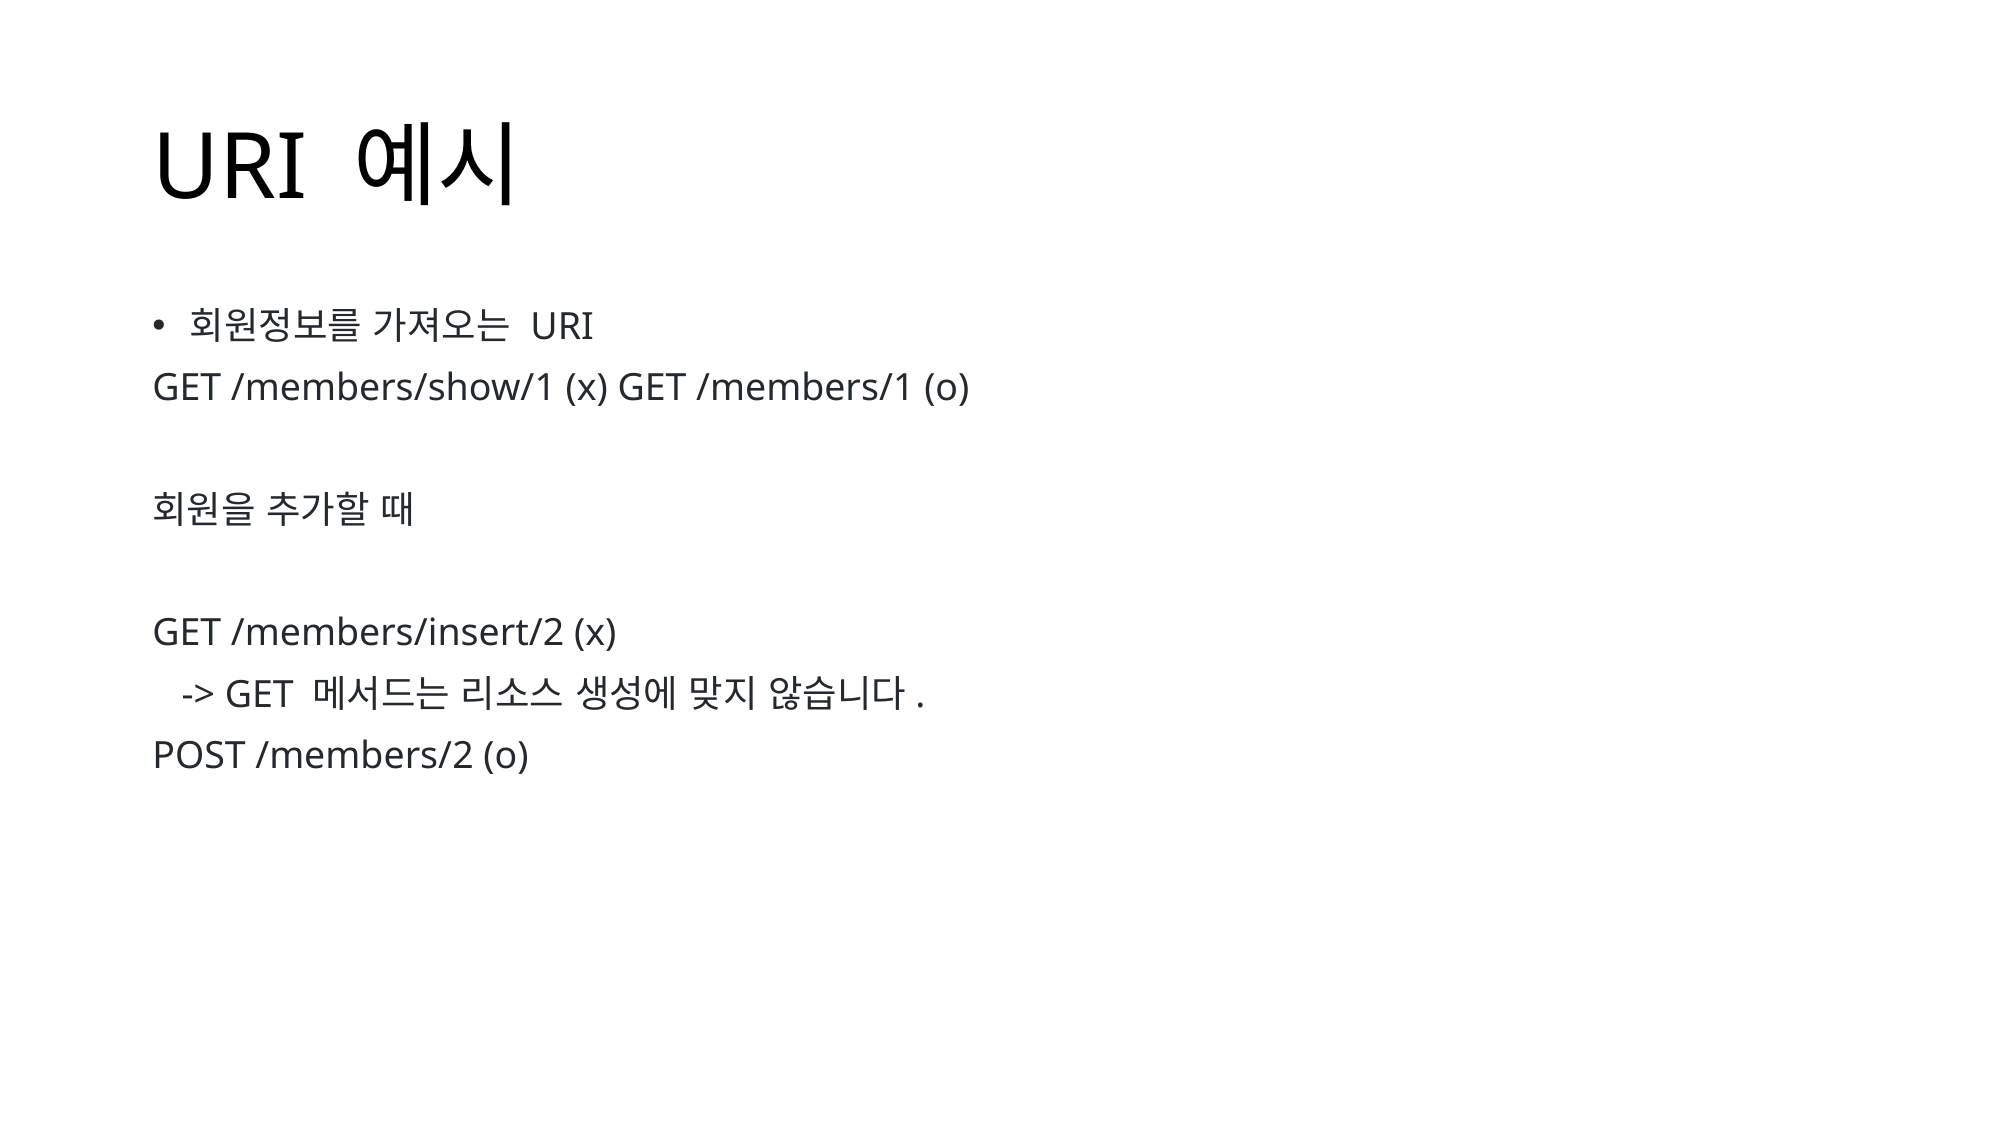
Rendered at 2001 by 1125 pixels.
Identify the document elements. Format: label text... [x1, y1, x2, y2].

title URI 예시 [137, 59, 1863, 278]
list 회원정보를 가져오는 URI GET /members/show/1 (x) GET /members/1 (o) 회원을 추가할 때 GET /members/insert/2 (x) -> GET 메서드는 리소스 생성에 맞지 않습니다. POST /members/2 (o) [137, 299, 1863, 1014]
